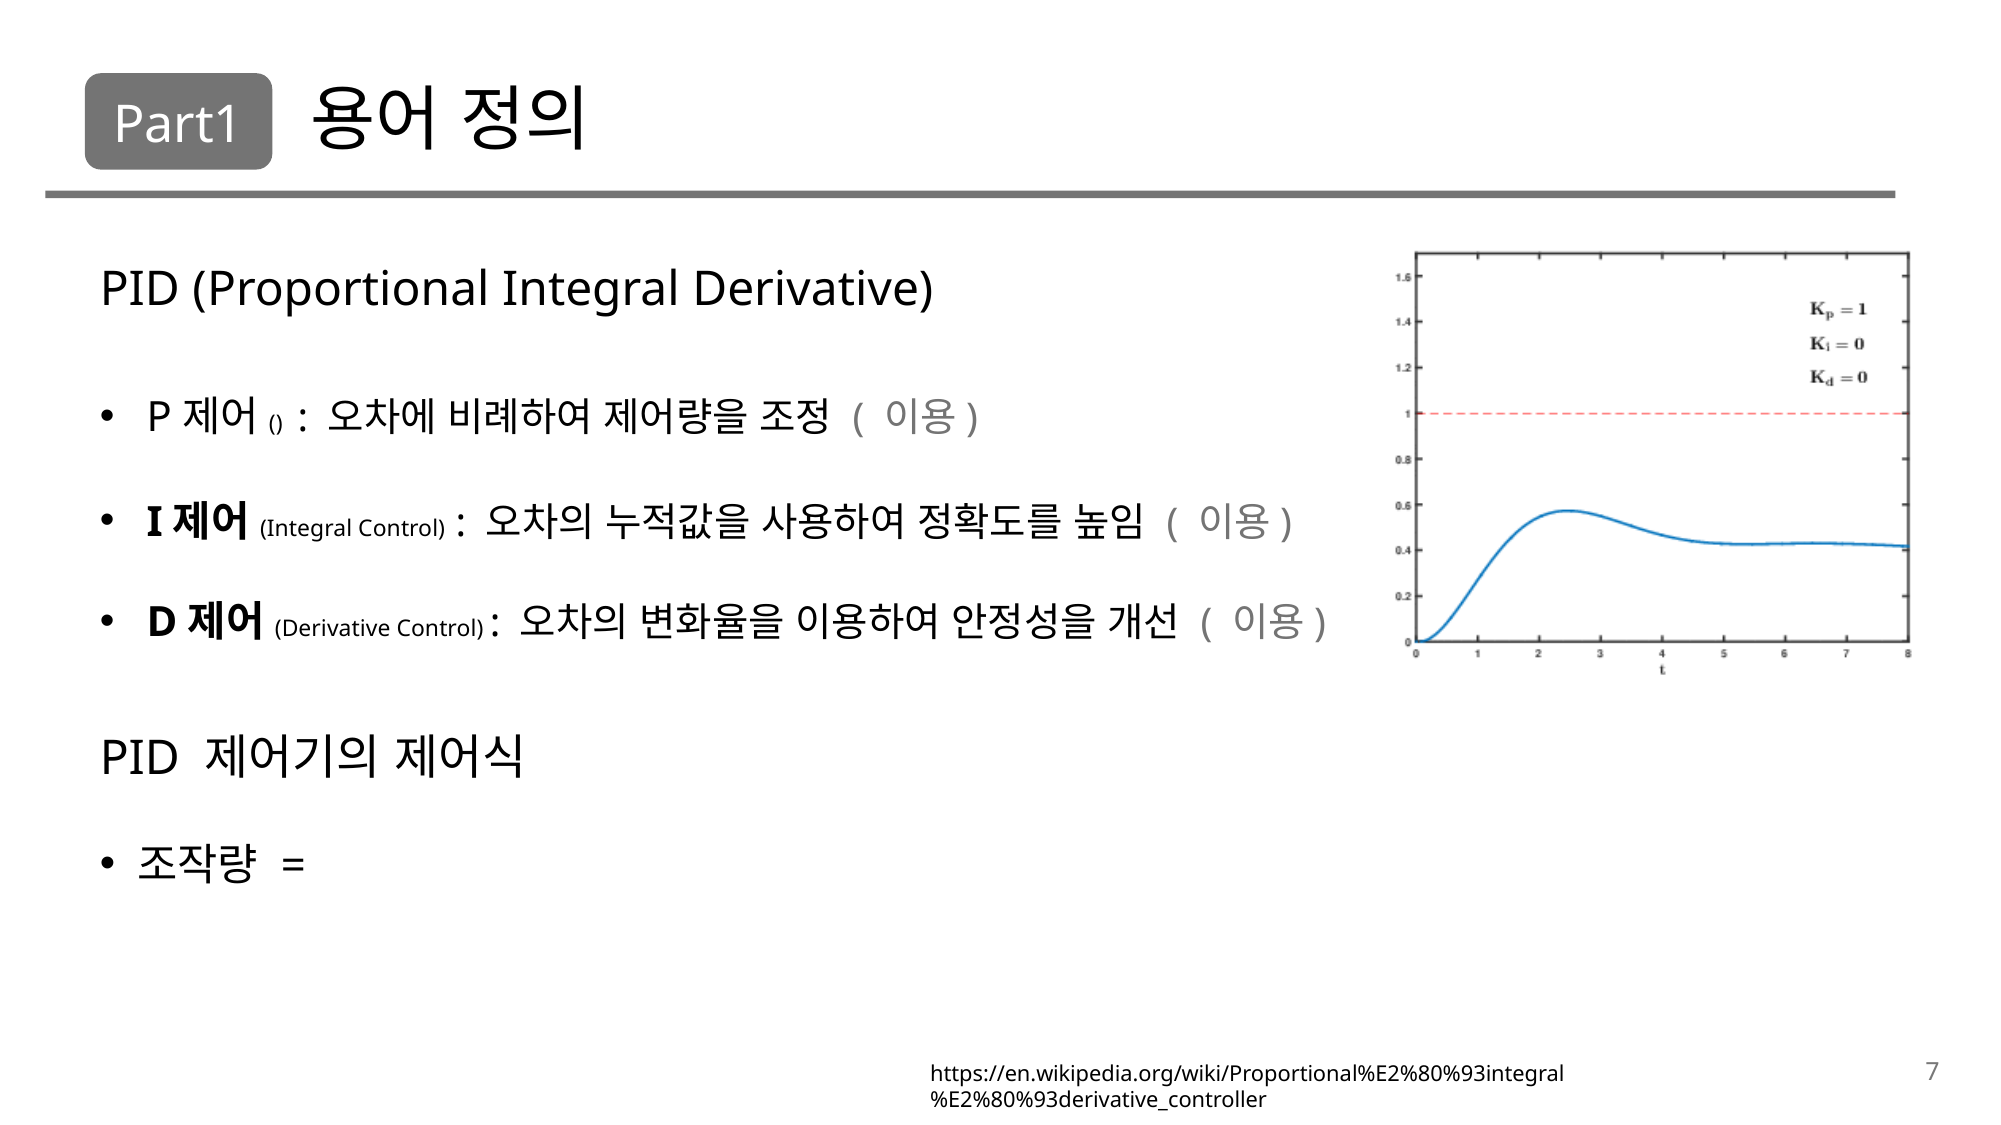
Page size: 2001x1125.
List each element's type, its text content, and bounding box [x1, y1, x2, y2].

text_box Part1 [83, 71, 274, 172]
title 용어 정의 [295, 73, 1955, 170]
picture [1369, 231, 1945, 690]
text_box https://en.wikipedia.org/wiki/Proportional%E2%80%93integral%E2%80%93derivative_controller [915, 1051, 1916, 1119]
slide_number 7 [1504, 1042, 1955, 1103]
